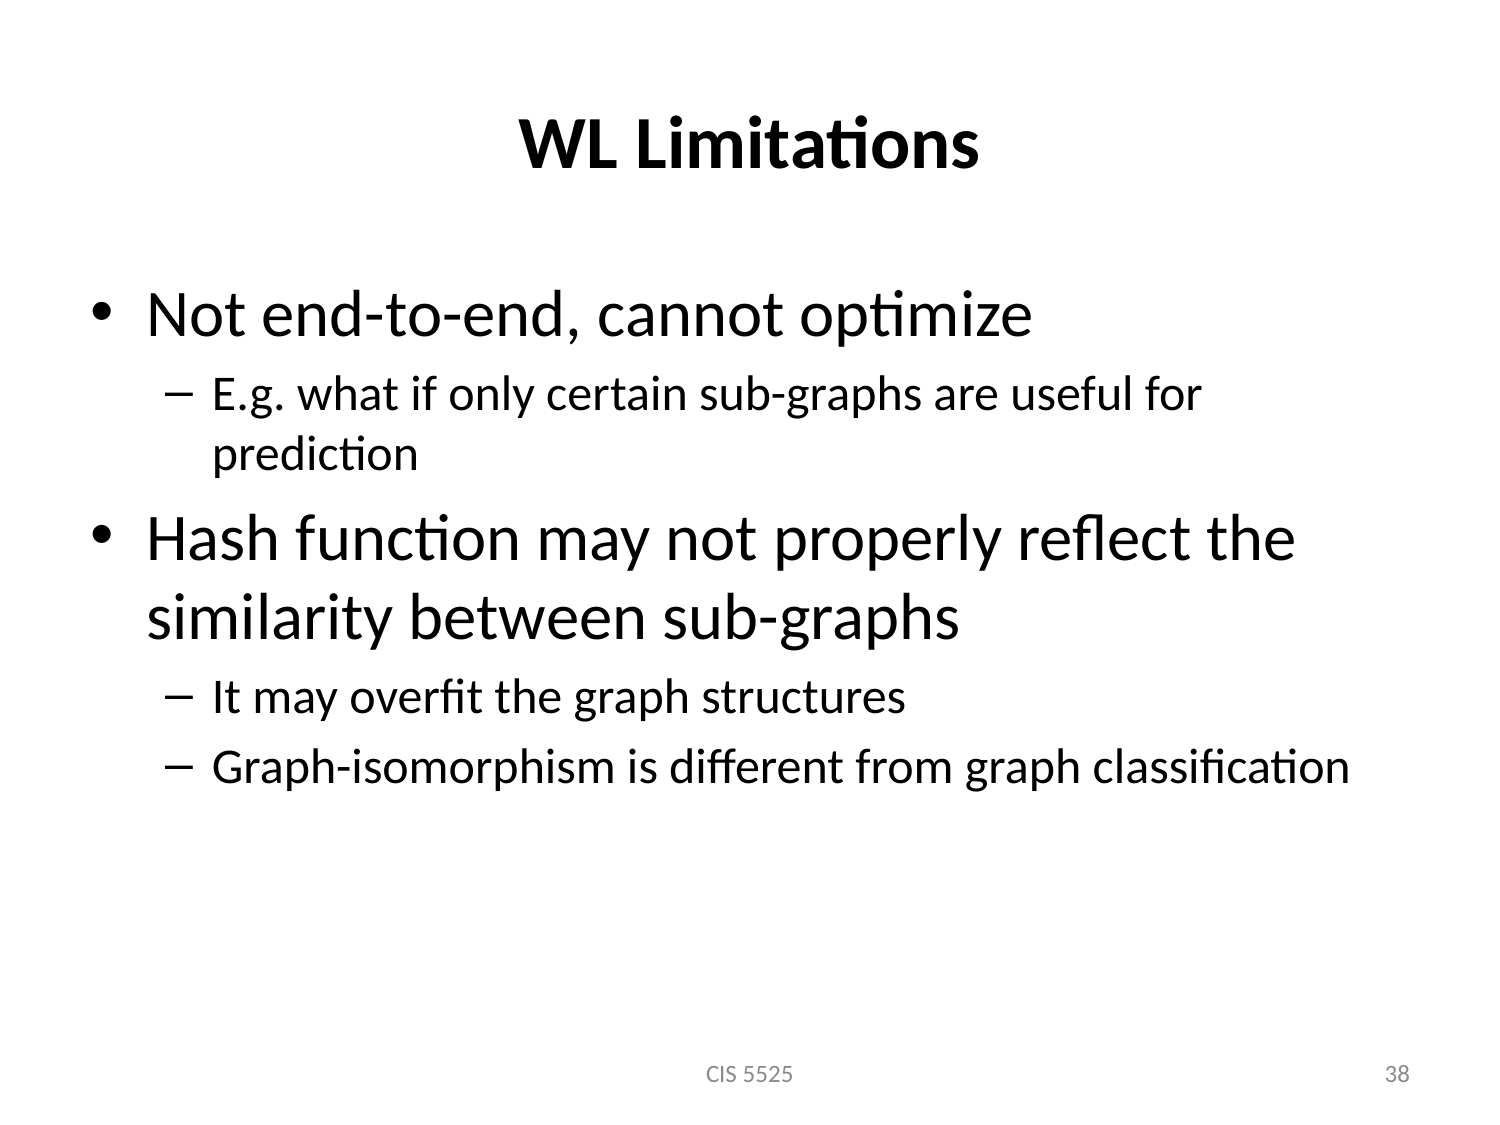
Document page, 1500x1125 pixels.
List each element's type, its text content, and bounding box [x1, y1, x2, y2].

footer CIS 5525 [512, 1042, 988, 1103]
slide_number 38 [1074, 1042, 1425, 1103]
title WL Limitations [75, 45, 1425, 233]
list Not end-to-end, cannot optimize E.g. what if only certain sub-graphs are useful for prediction Hash function may not properly reflect the similarity between sub-graphs It may overfit the graph structures Graph-isomorphism is different from graph classification [75, 262, 1425, 1005]
